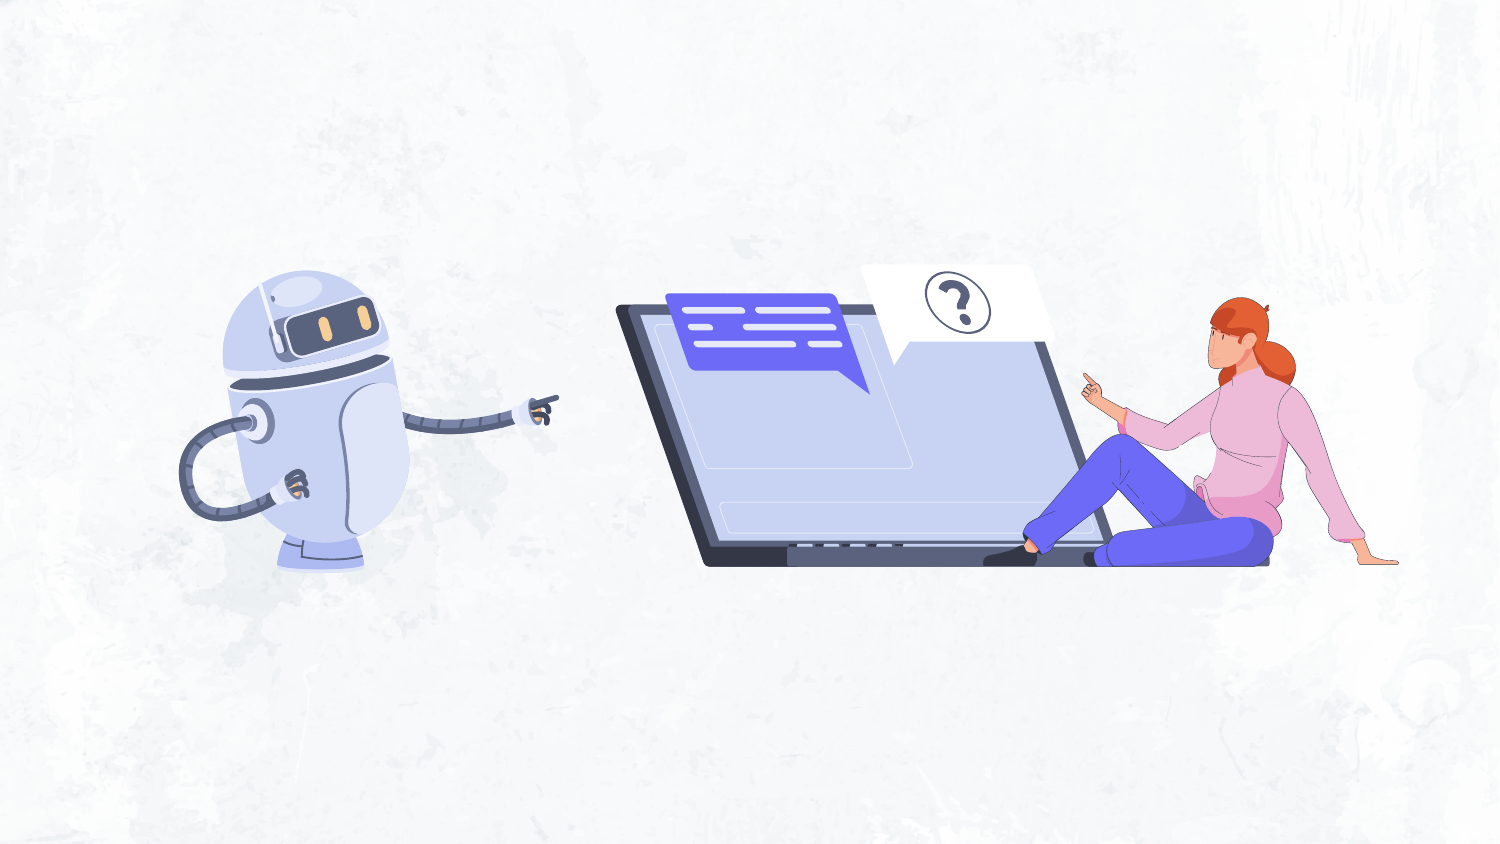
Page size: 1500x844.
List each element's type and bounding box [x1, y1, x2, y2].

text_box [614, 264, 1400, 567]
text_box [178, 270, 560, 574]
picture [0, 0, 1500, 844]
